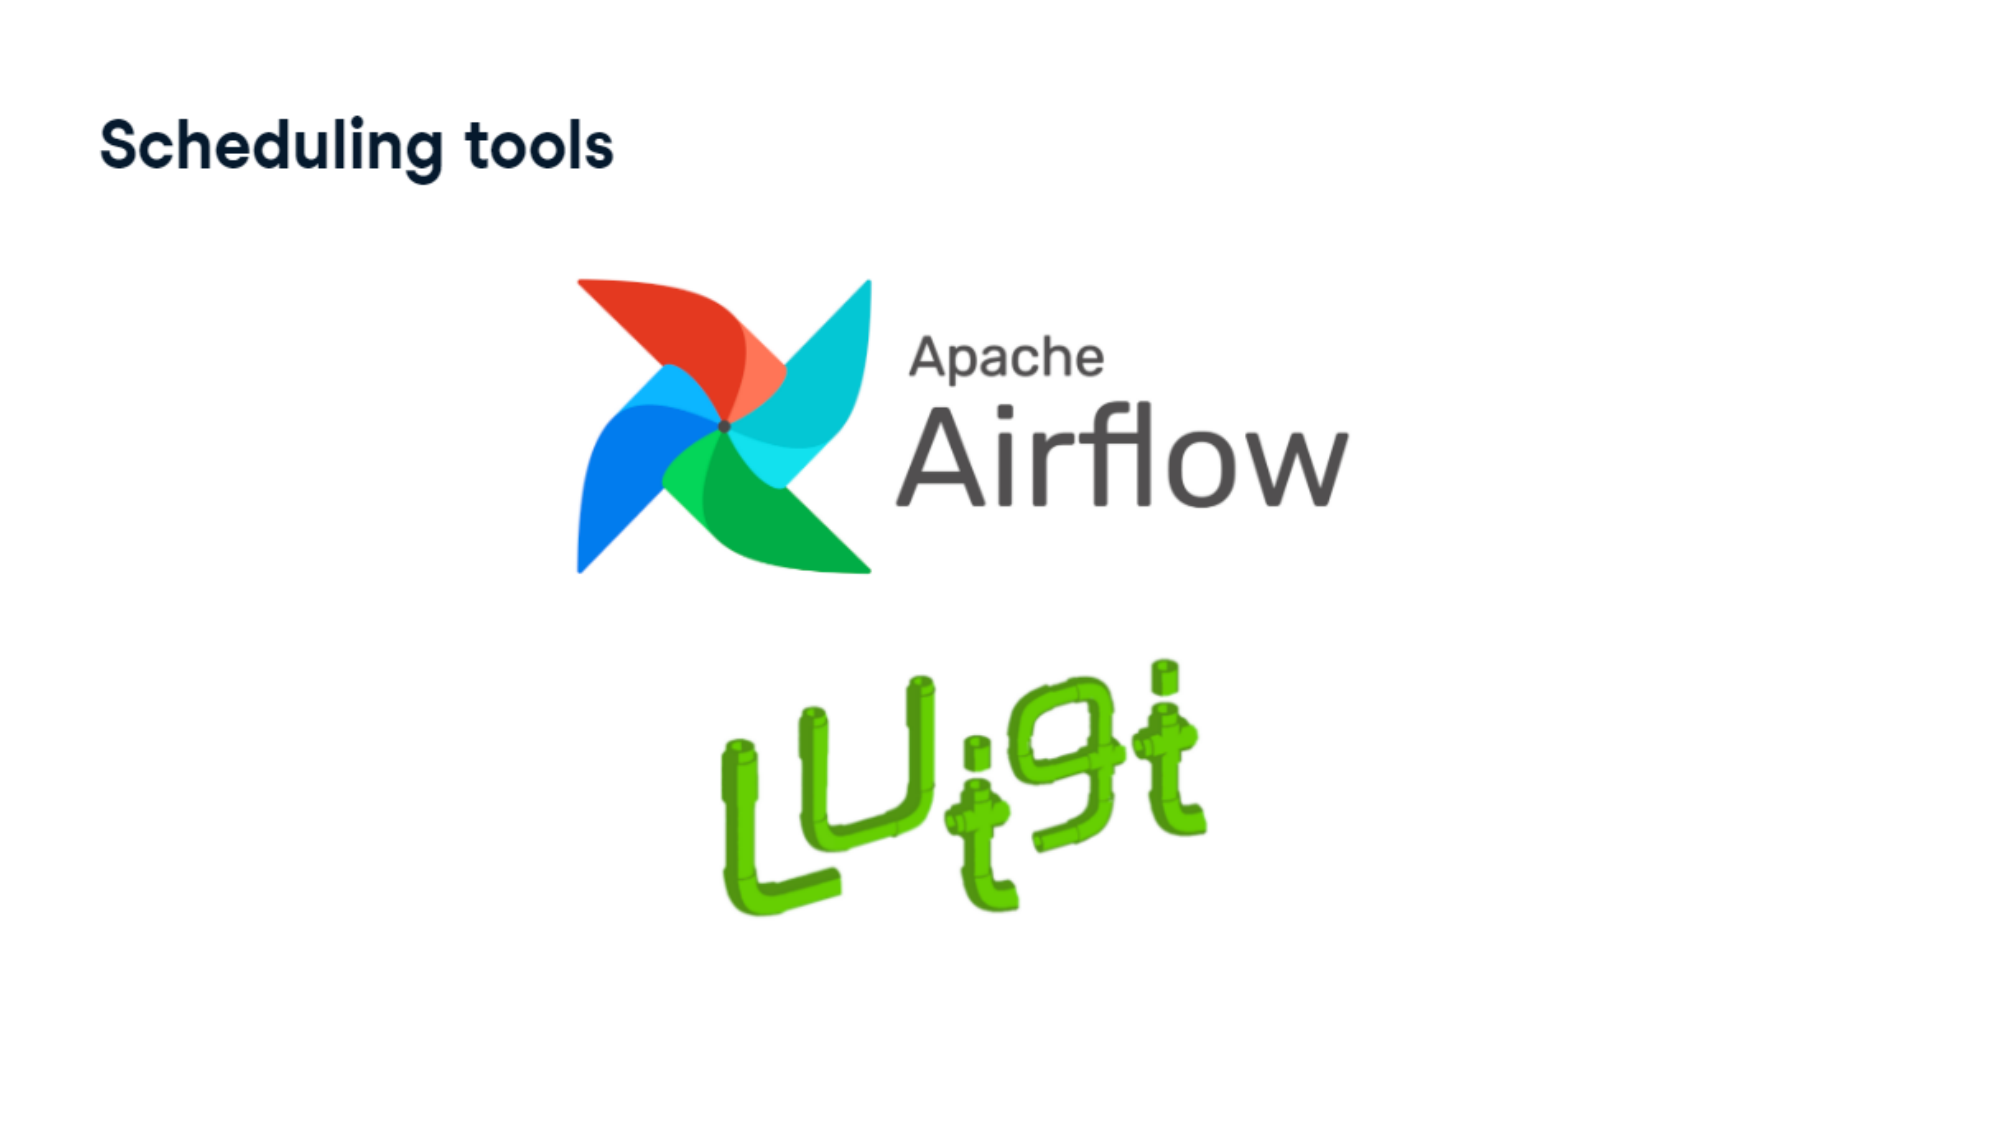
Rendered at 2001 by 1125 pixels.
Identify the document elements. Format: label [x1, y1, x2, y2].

picture [77, 88, 1621, 968]
